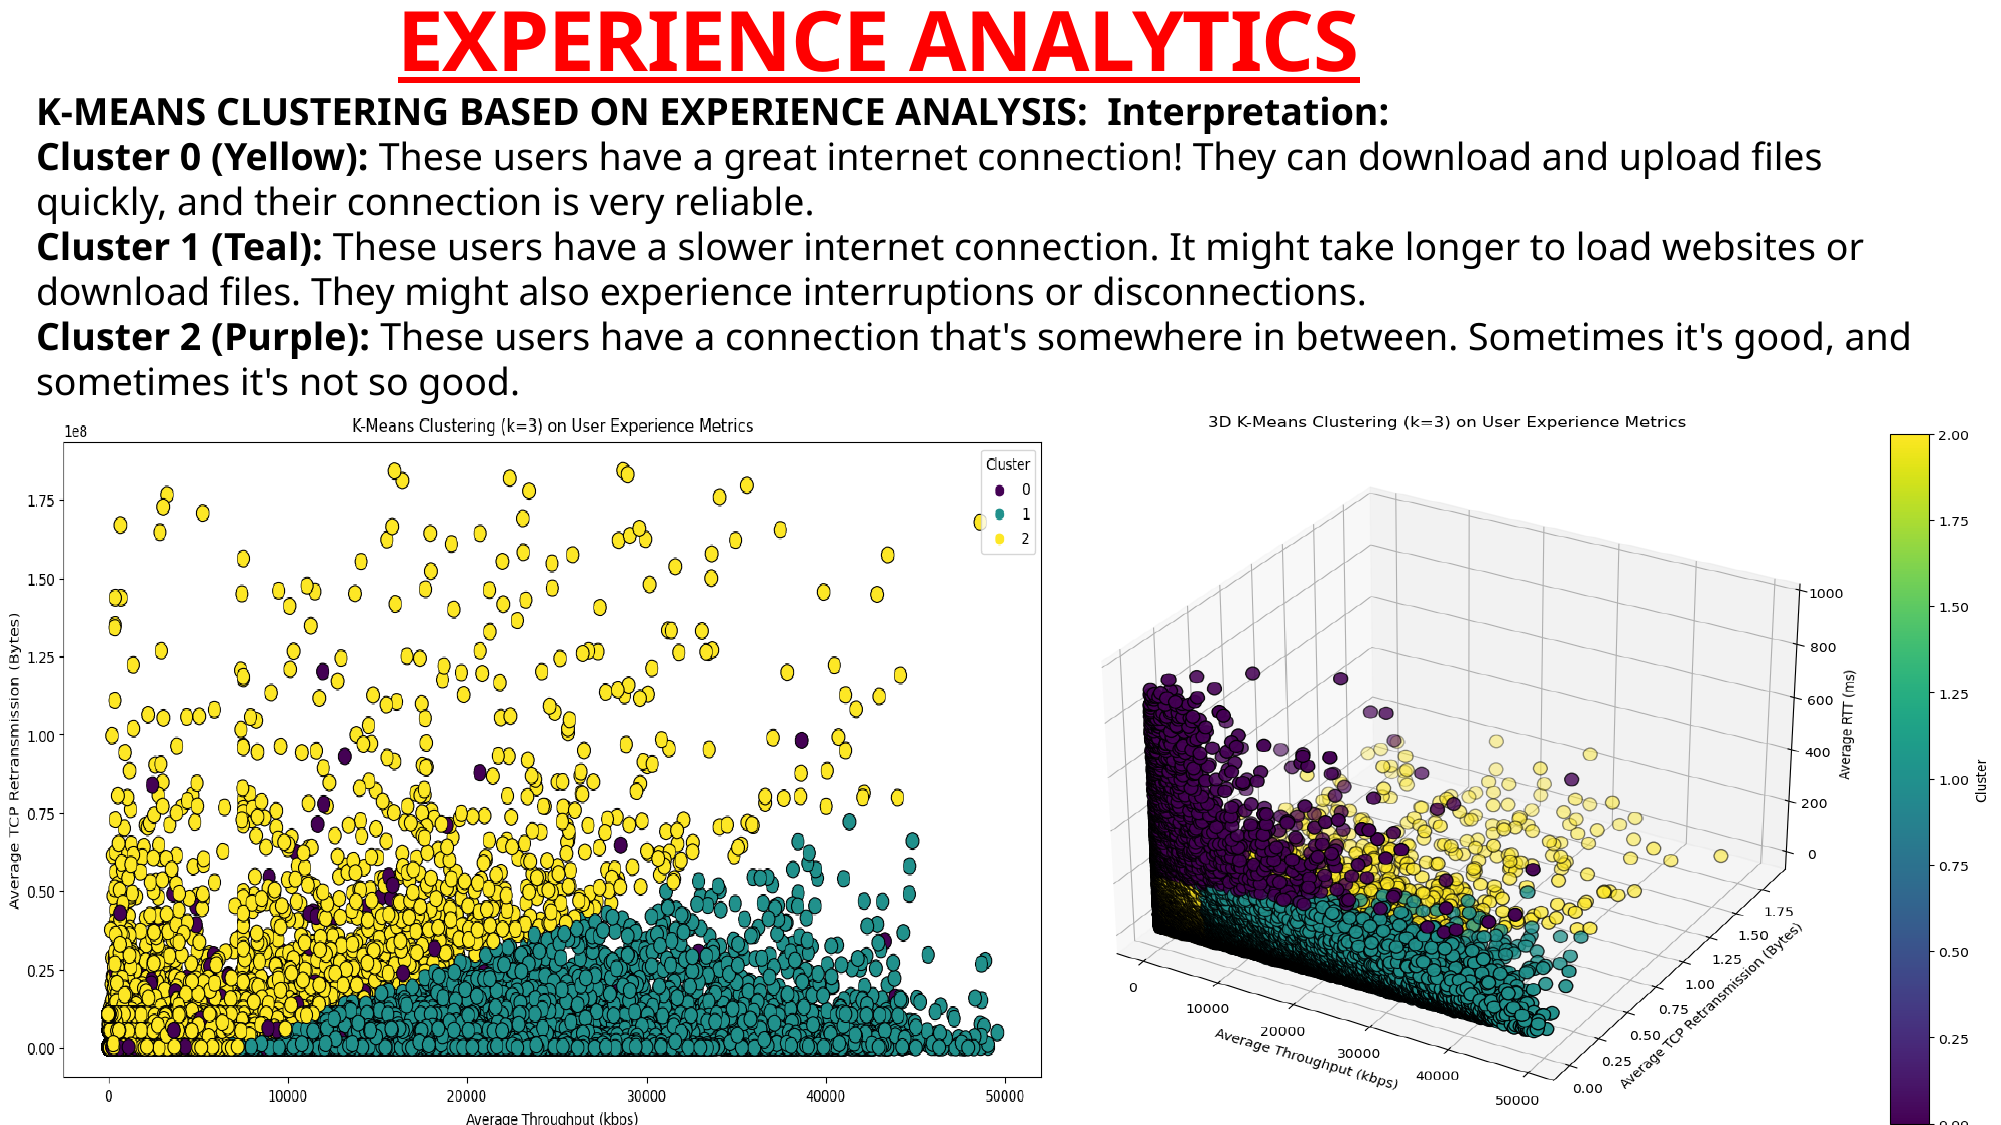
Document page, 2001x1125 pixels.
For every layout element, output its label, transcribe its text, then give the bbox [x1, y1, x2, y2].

list K-MEANS CLUSTERING BASED ON EXPERIENCE ANALYSIS: Interpretation: Cluster 0 (Yellow): These users have a great internet connection! They can download and upload files quickly, and their connection is very reliable. Cluster 1 (Teal): These users have a slower internet connection. It might take longer to load websites or download files. They might also experience interruptions or disconnections. Cluster 2 (Purple): These users have a connection that's somewhere in between. Sometimes it's good, and sometimes it's not so good. [36, 87, 1964, 407]
picture [0, 407, 2000, 1125]
title EXPERIENCE ANALYTICS [231, 0, 1526, 87]
